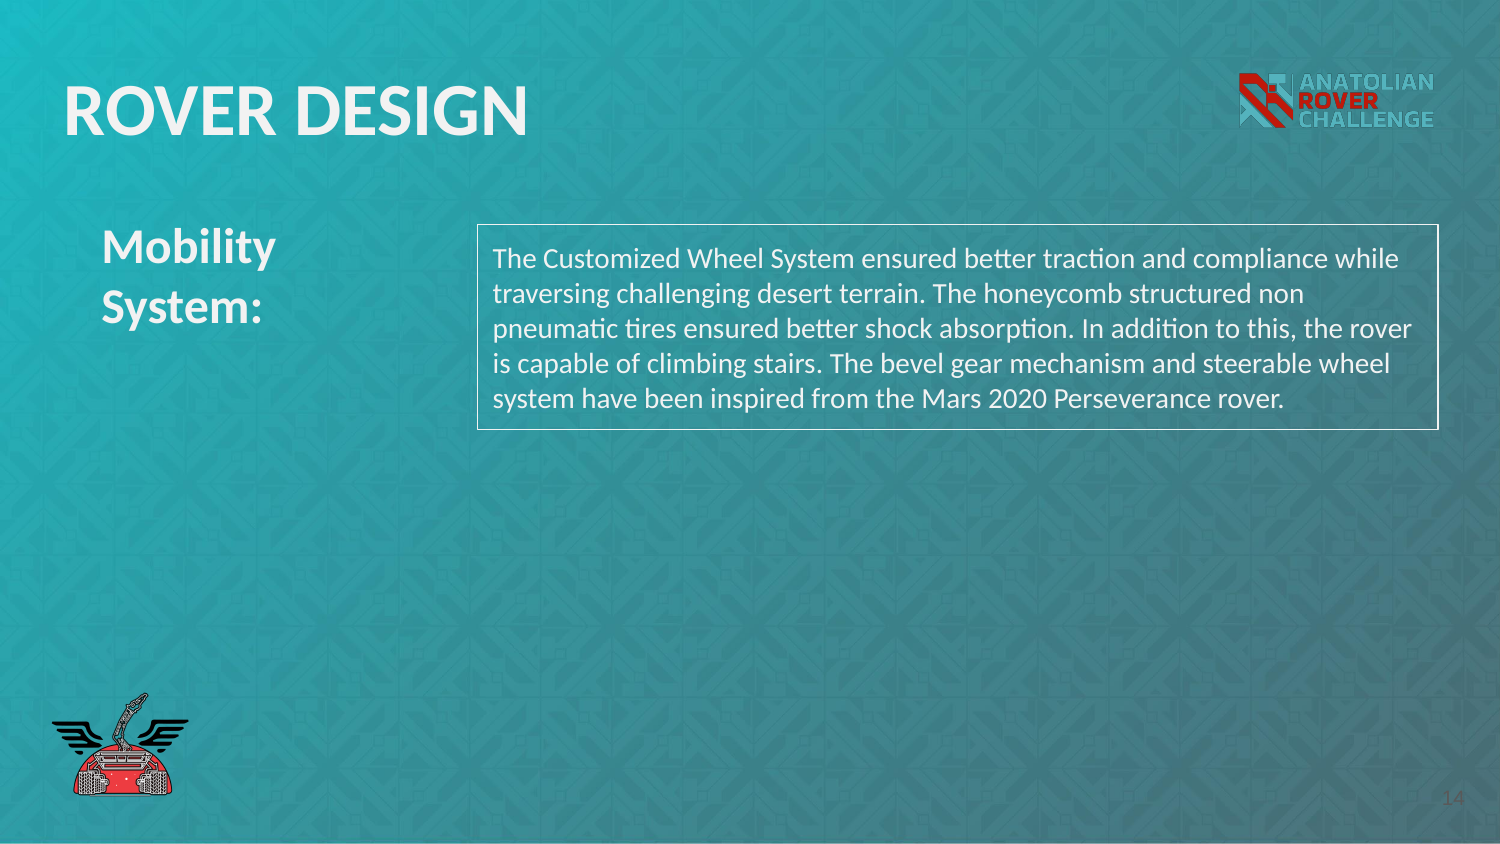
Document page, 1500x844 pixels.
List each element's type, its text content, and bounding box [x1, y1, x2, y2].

picture [0, 0, 1500, 844]
text_box The Customized Wheel System ensured better traction and compliance while traversing challenging desert terrain. The honeycomb structured non pneumatic tires ensured better shock absorption. In addition to this, the rover is capable of climbing stairs. The bevel gear mechanism and steerable wheel system have been inspired from the Mars 2020 Perseverance rover. [477, 224, 1438, 430]
text_box Mobility System: [86, 198, 416, 349]
text_box ROVER DESIGN [48, 62, 559, 165]
slide_number 14 [1389, 764, 1480, 830]
